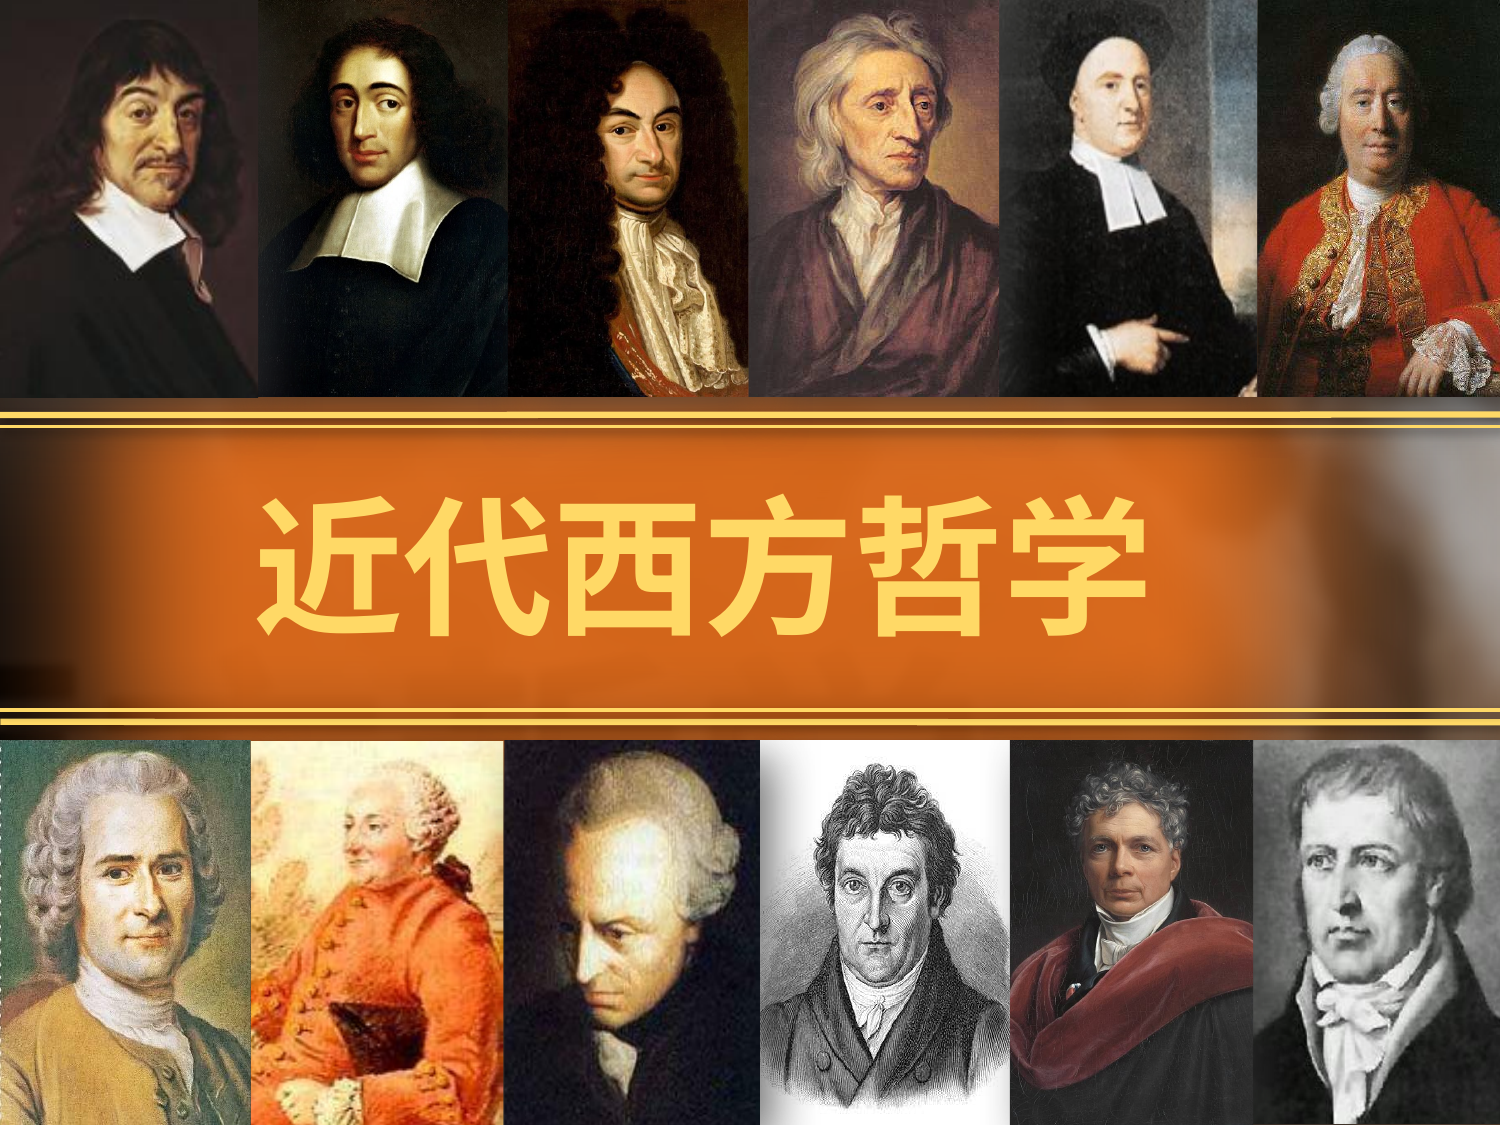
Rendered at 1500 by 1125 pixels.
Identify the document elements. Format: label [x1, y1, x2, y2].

text_box [0, 739, 1500, 1125]
picture [0, 723, 1500, 739]
picture [0, 427, 1500, 709]
picture [0, 398, 1500, 414]
text_box [0, 0, 1500, 398]
text_box [0, 709, 1500, 723]
text_box [0, 414, 1500, 427]
